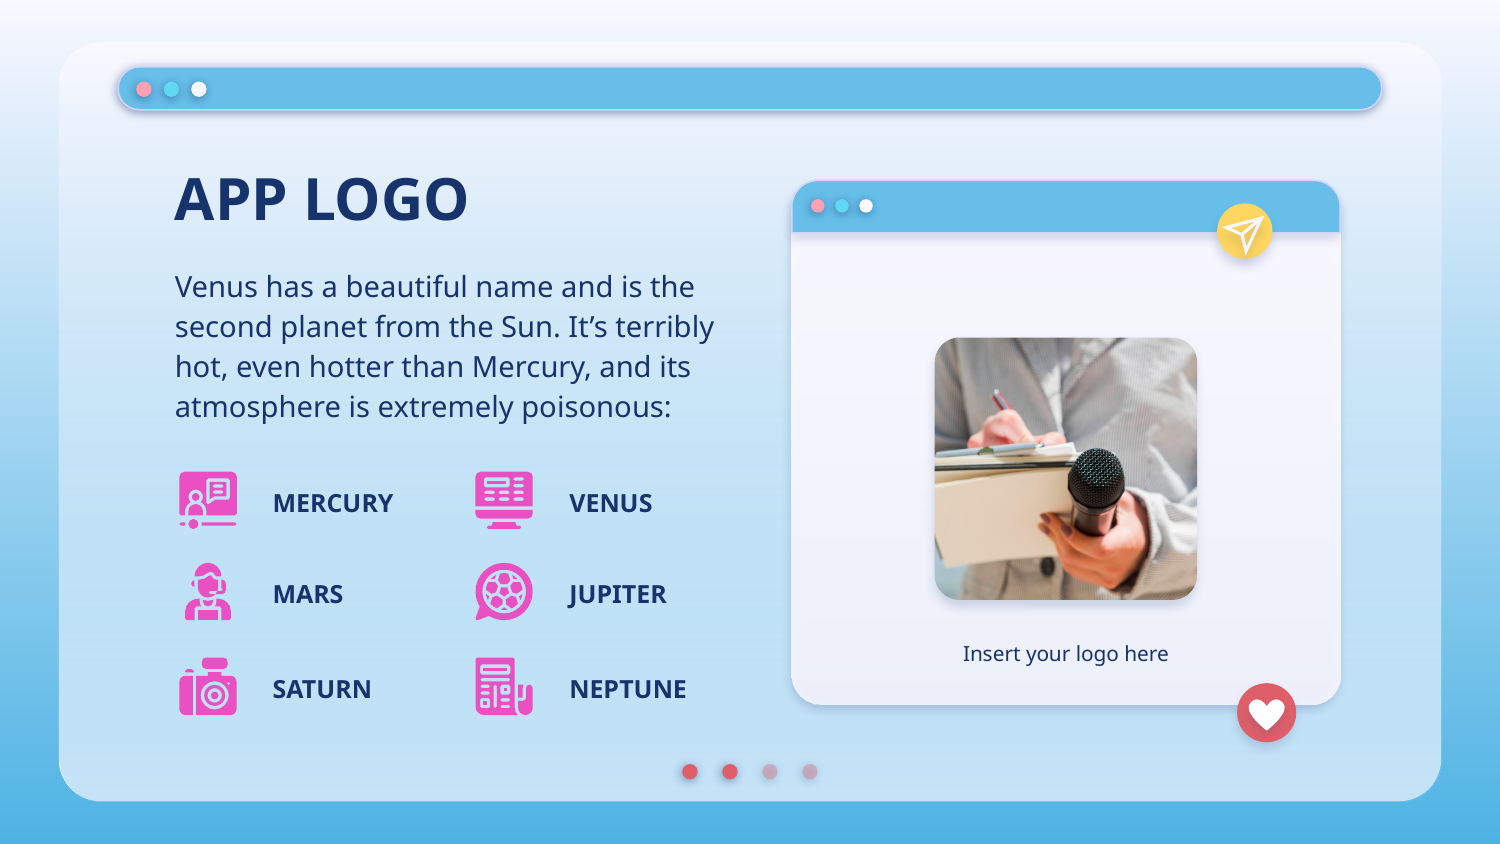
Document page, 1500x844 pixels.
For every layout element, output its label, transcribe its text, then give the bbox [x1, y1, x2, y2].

title APP LOGO [159, 150, 736, 245]
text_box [475, 657, 533, 716]
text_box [179, 471, 237, 530]
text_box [475, 471, 534, 530]
subtitle SATURN [257, 654, 438, 719]
subtitle VENUS [554, 468, 734, 533]
subtitle NEPTUNE [554, 654, 734, 719]
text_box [184, 562, 232, 621]
subtitle MERCURY [257, 468, 438, 533]
subtitle Venus has a beautiful name and is the second planet from the Sun. It’s terribly hot, even hotter than Mercury, and its atmosphere is extremely poisonous: [159, 245, 736, 442]
subtitle JUPITER [554, 559, 734, 624]
picture [934, 337, 1198, 601]
subtitle MARS [257, 559, 438, 624]
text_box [791, 180, 1341, 705]
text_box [1233, 682, 1300, 743]
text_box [179, 657, 237, 716]
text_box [475, 562, 534, 621]
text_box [1216, 203, 1273, 260]
